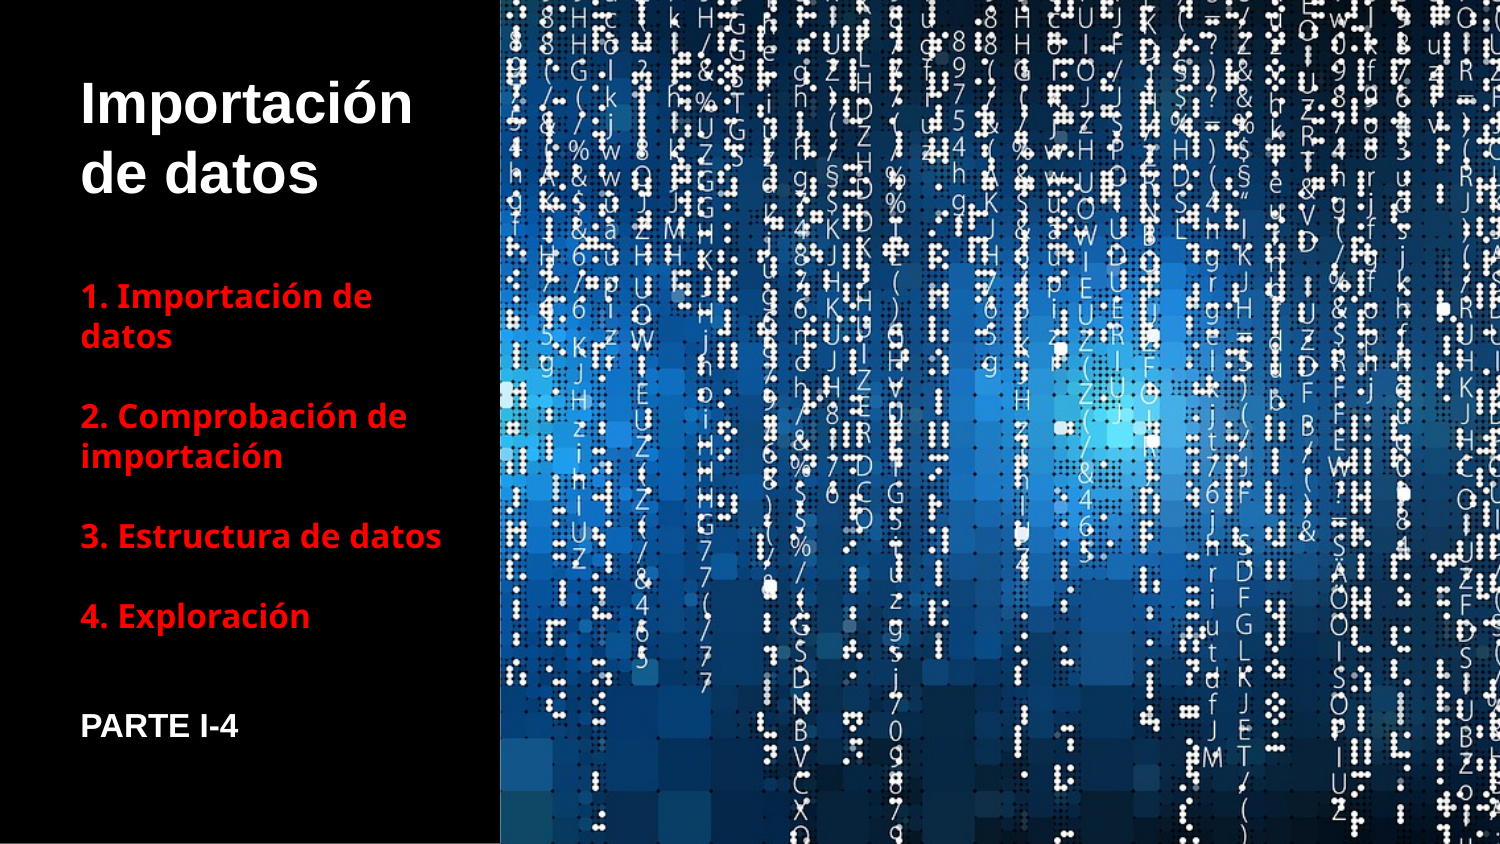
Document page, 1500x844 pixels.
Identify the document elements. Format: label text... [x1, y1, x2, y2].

picture [500, 0, 1500, 844]
title Importación de datos 1. Importación de datos 2. Comprobación de importación 3. Estructura de datos 4. Exploración PARTE I-4 [46, 50, 482, 751]
